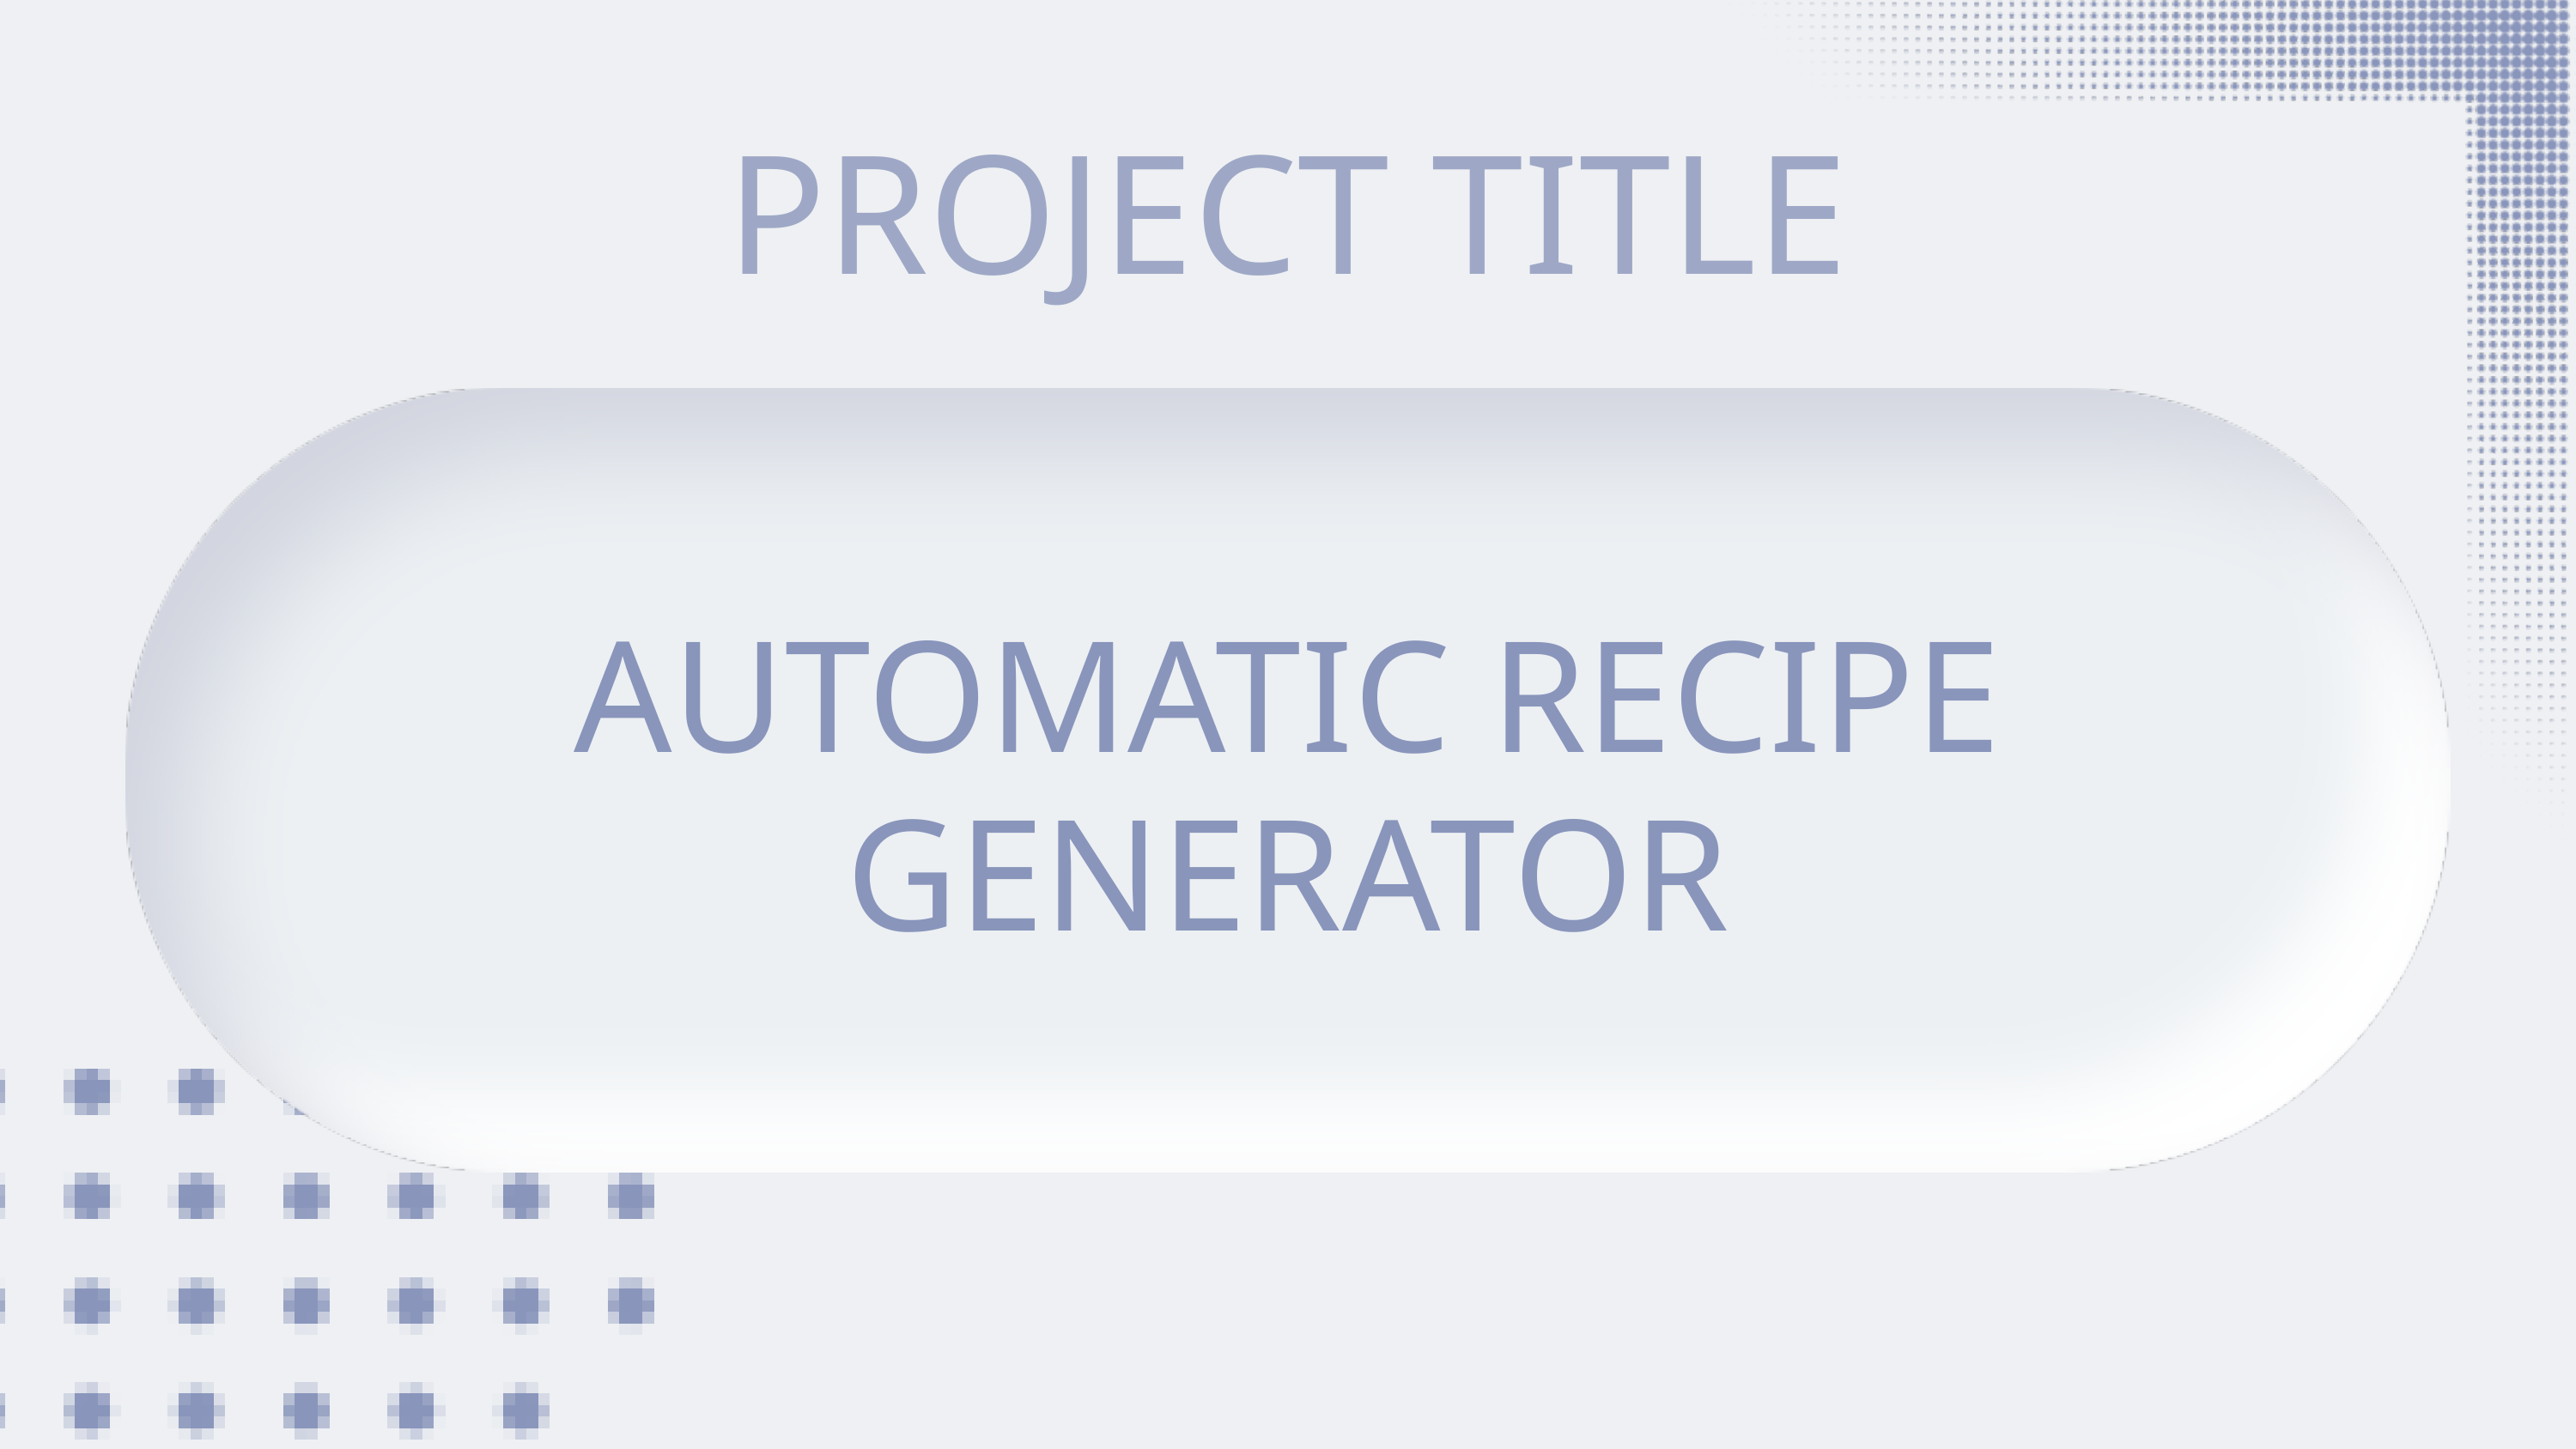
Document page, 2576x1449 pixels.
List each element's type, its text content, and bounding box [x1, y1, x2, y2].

text_box [0, 1069, 654, 1449]
text_box AUTOMATIC RECIPE GENERATOR [257, 603, 2319, 962]
text_box [1707, 0, 2576, 863]
text_box PROJECT TITLE [565, 76, 2011, 307]
text_box [125, 388, 2451, 1173]
